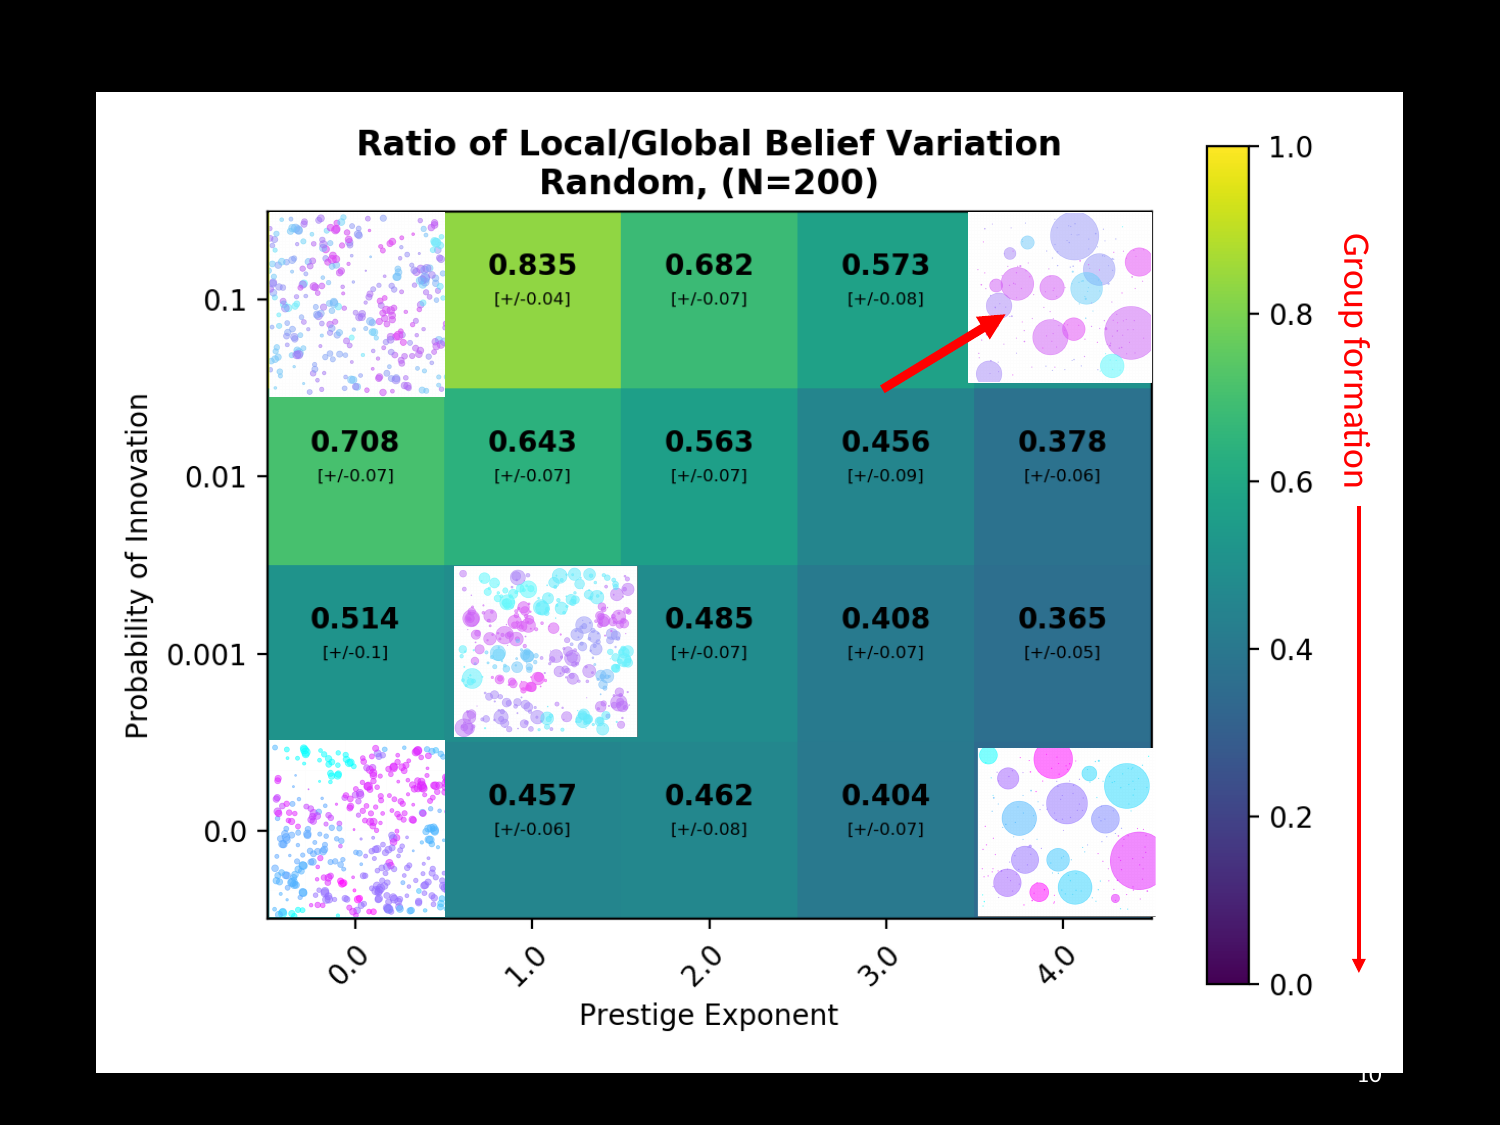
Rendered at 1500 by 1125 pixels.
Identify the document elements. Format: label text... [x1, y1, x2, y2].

picture [96, 92, 1403, 1073]
slide_number 10 [1059, 1073, 1397, 1103]
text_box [882, 314, 1006, 390]
